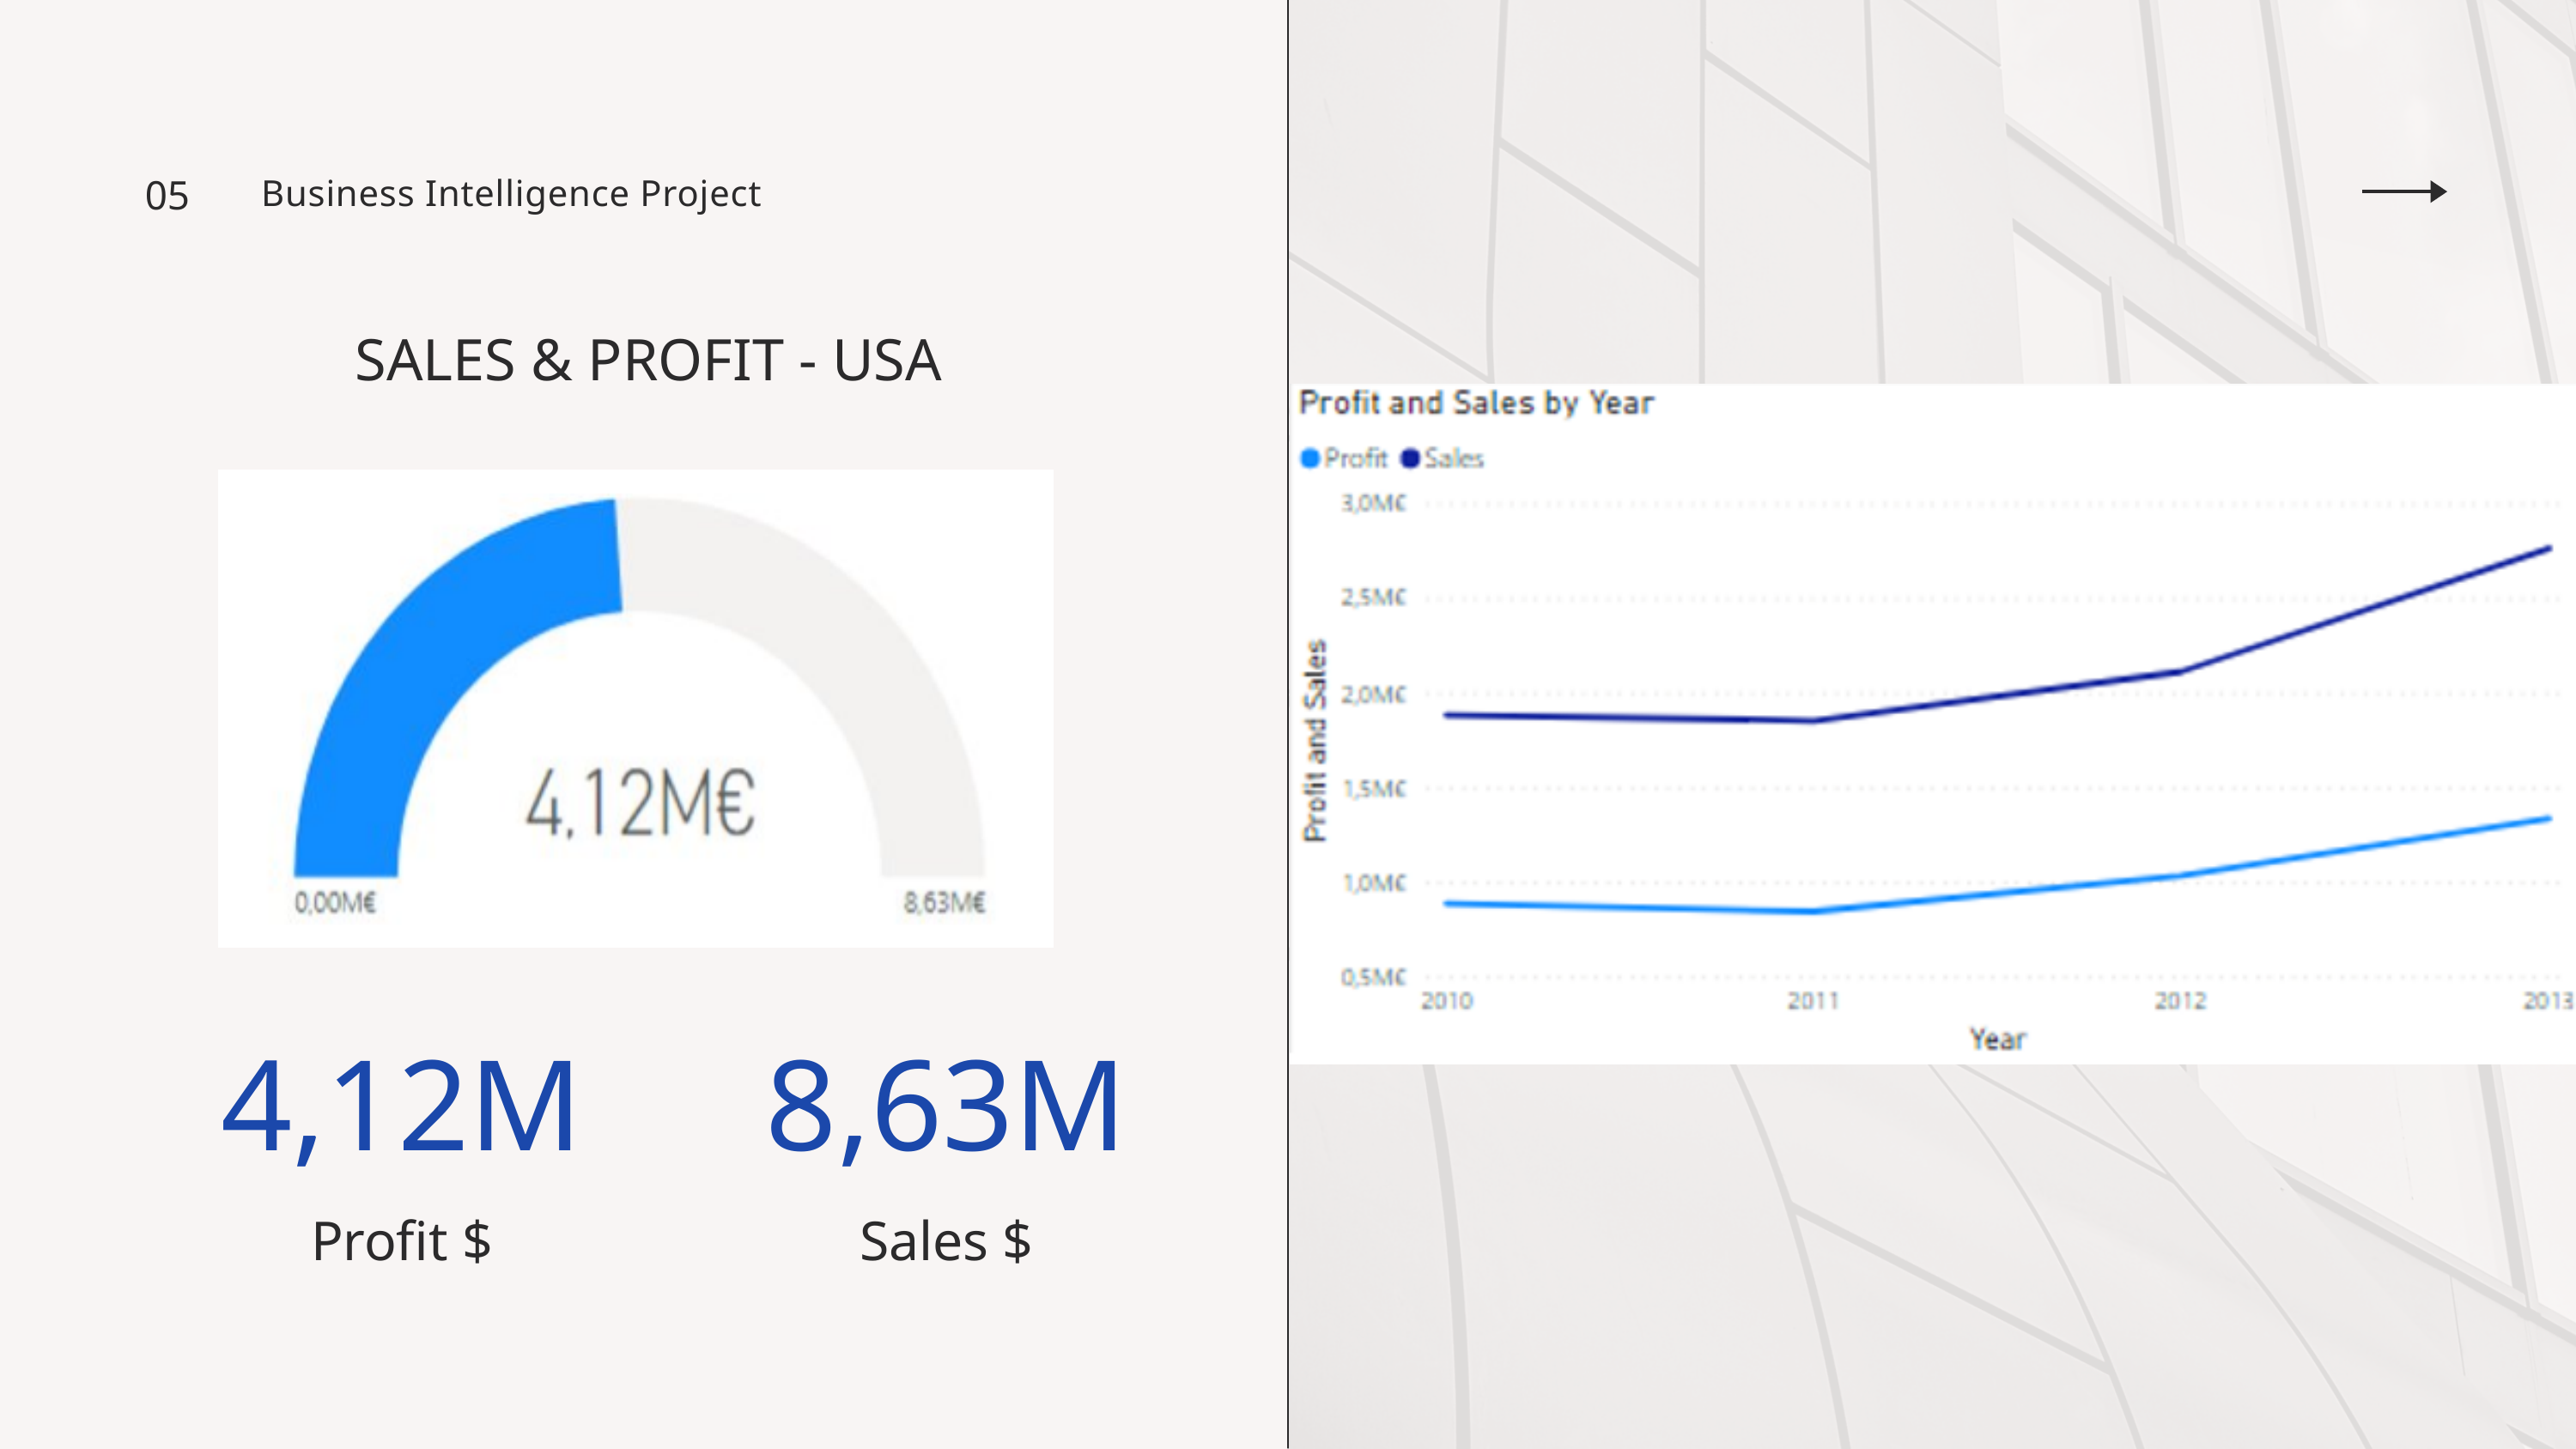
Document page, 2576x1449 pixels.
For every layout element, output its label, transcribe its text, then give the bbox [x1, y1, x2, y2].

text_box 05 [144, 162, 202, 218]
text_box Business Intelligence Project [261, 163, 1011, 214]
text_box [717, 1033, 1176, 1273]
picture [217, 469, 1054, 949]
picture [1288, 0, 2576, 1449]
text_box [173, 1033, 631, 1273]
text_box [2361, 179, 2448, 203]
text_box SALES & PROFIT - USA [122, 323, 1176, 392]
